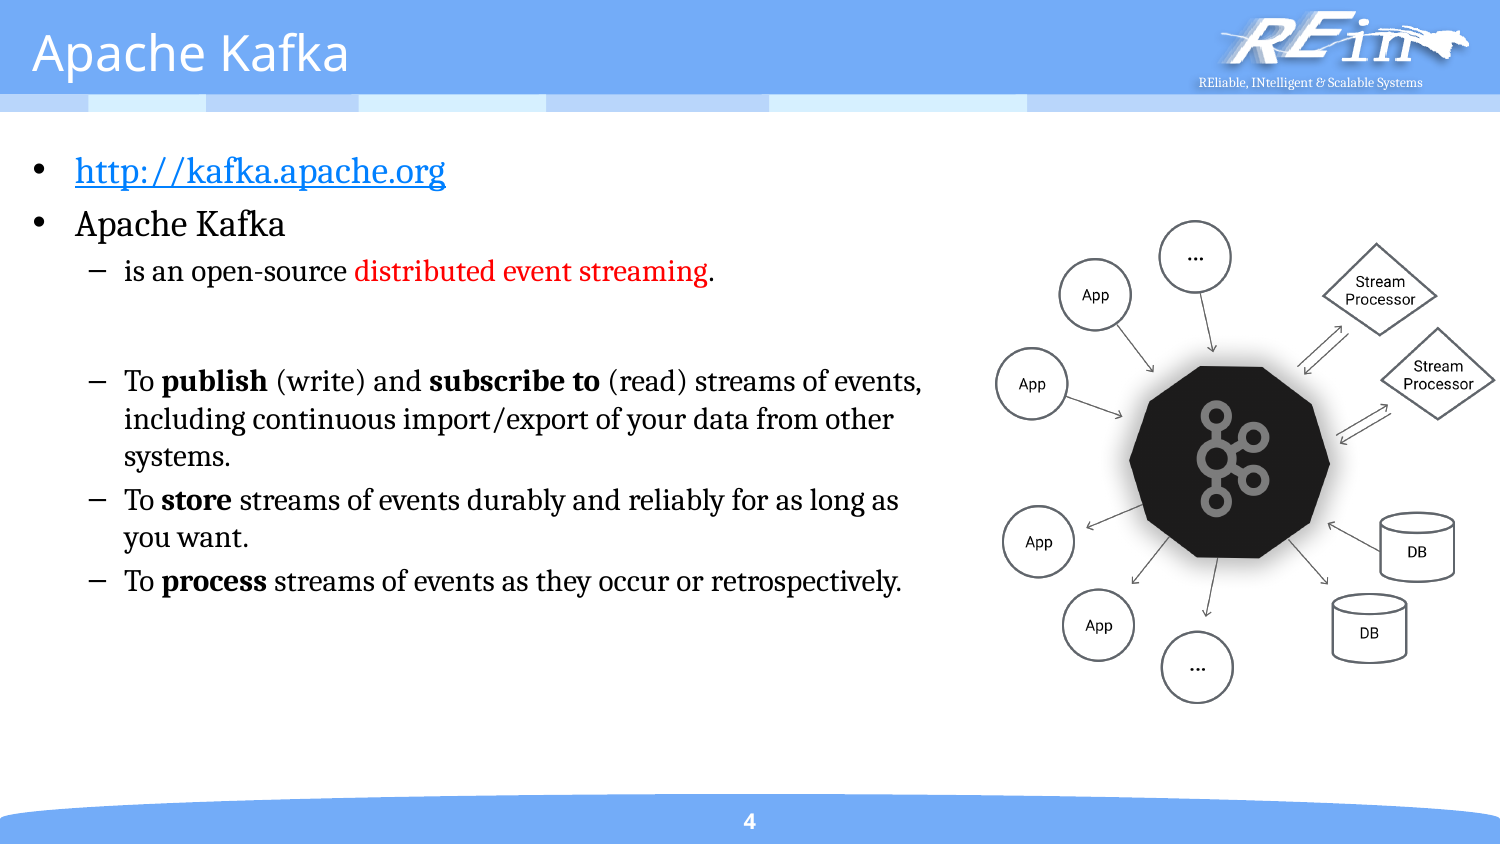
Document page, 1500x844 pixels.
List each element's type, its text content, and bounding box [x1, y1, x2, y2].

picture [994, 220, 1496, 704]
slide_number 4 [667, 802, 833, 842]
list http://kafka.apache.org Apache Kafka is an open-source distributed event streaming. To publish (write) and subscribe to (read) streams of events, including continuous import/export of your data from other systems. To store streams of events durably and reliably for as long as you want. To process streams of events as they occur or retrospectively. [17, 138, 951, 786]
title Apache Kafka [17, 17, 1136, 86]
